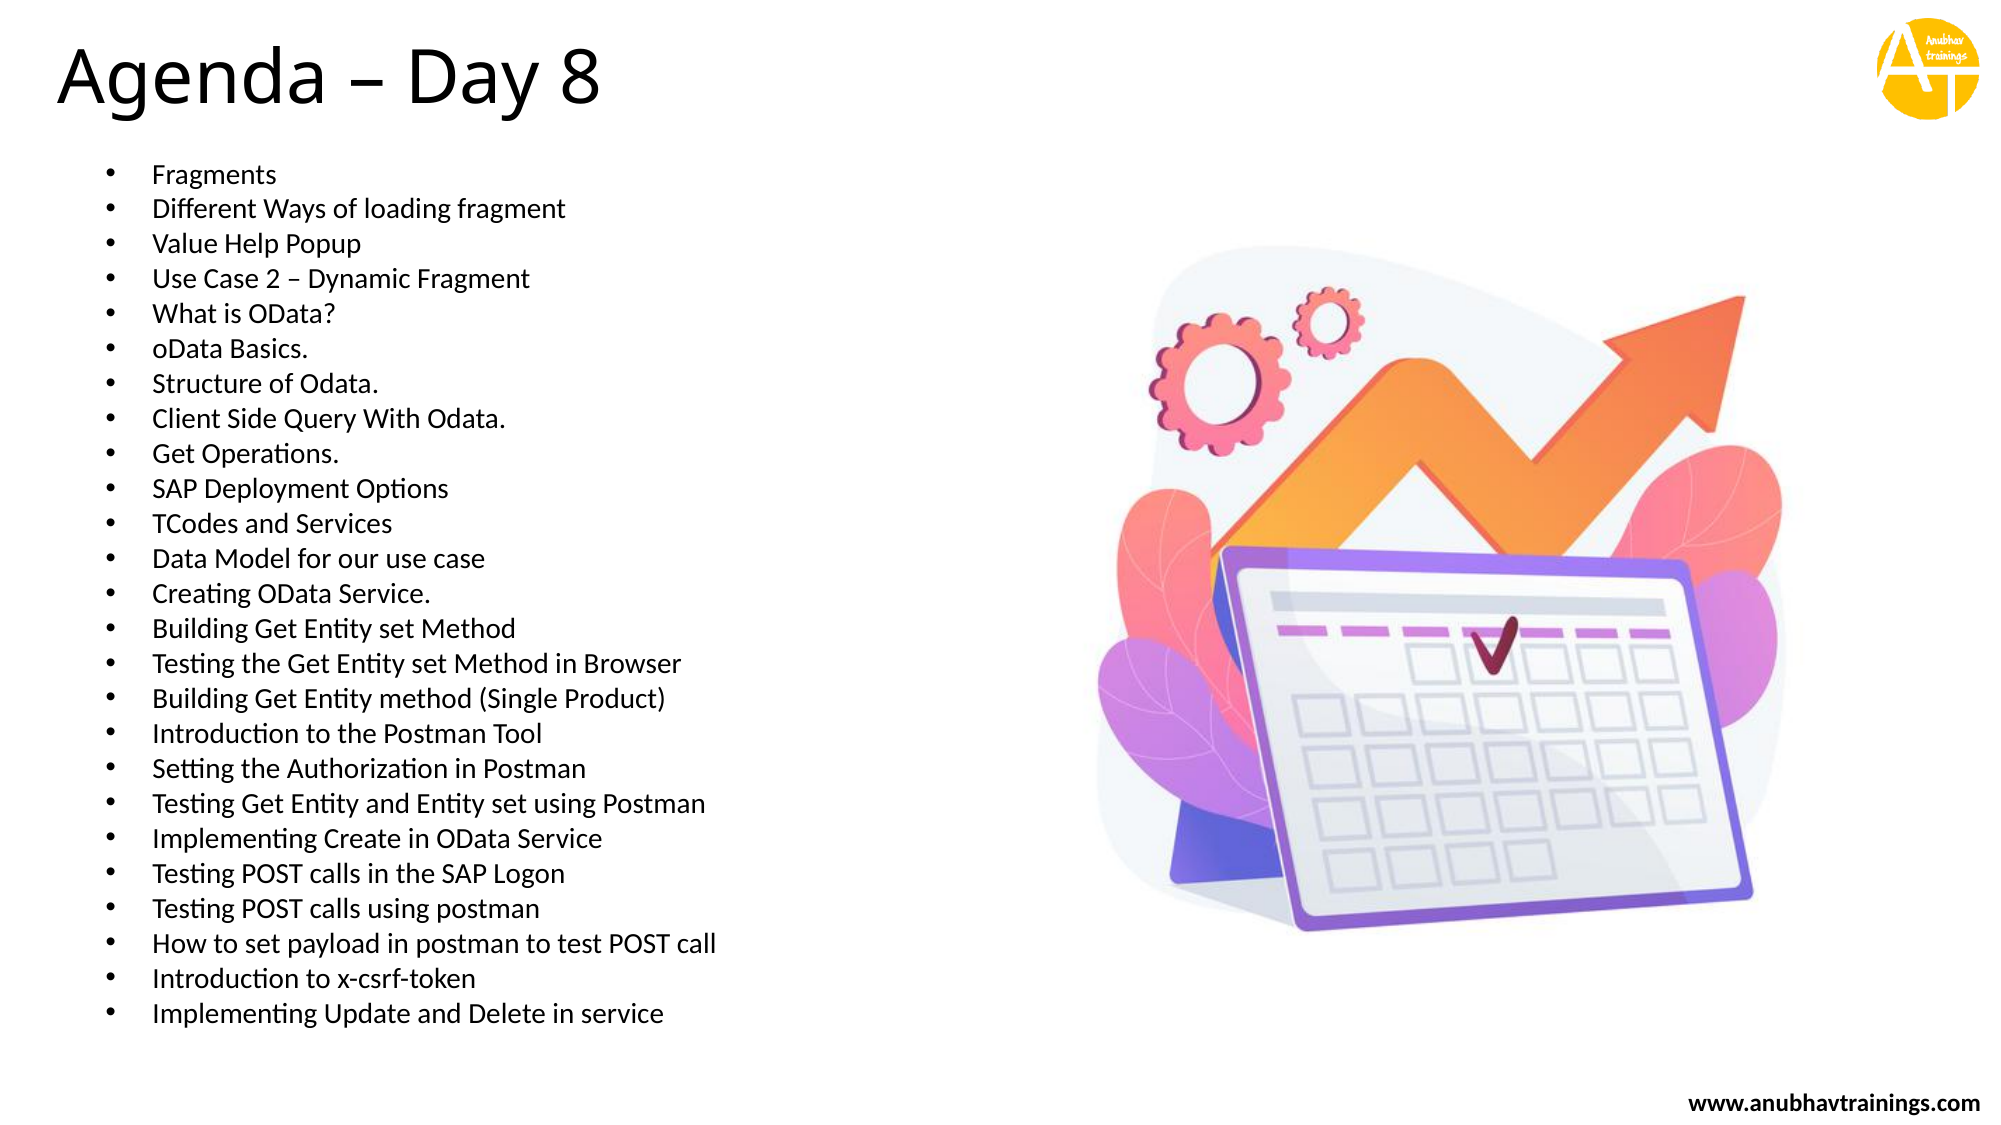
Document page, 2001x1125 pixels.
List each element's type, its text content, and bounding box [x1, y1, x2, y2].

picture [1017, 11, 1985, 1006]
footer www.anubhavtrainings.com [1669, 1089, 2000, 1114]
text_box Agenda – Day 8 [42, 30, 1866, 148]
text_box Fragments Different Ways of loading fragment Value Help Popup Use Case 2 – Dynamic Fragment What is OData? oData Basics. Structure of Odata. Client Side Query With Odata. Get Operations. SAP Deployment Options TCodes and Services Data Model for our use case Creating OData Service. Building Get Entity set Method Testing the Get Entity set Method in Browser Building Get Entity method (Single Product) Introduction to the Postman Tool Setting the Authorization in Postman Testing Get Entity and Entity set using Postman Implementing Create in OData Service Testing POST calls in the SAP Logon Testing POST calls using postman How to set payload in postman to test POST call Introduction to x-csrf-token Implementing Update and Delete in service [90, 147, 970, 1072]
